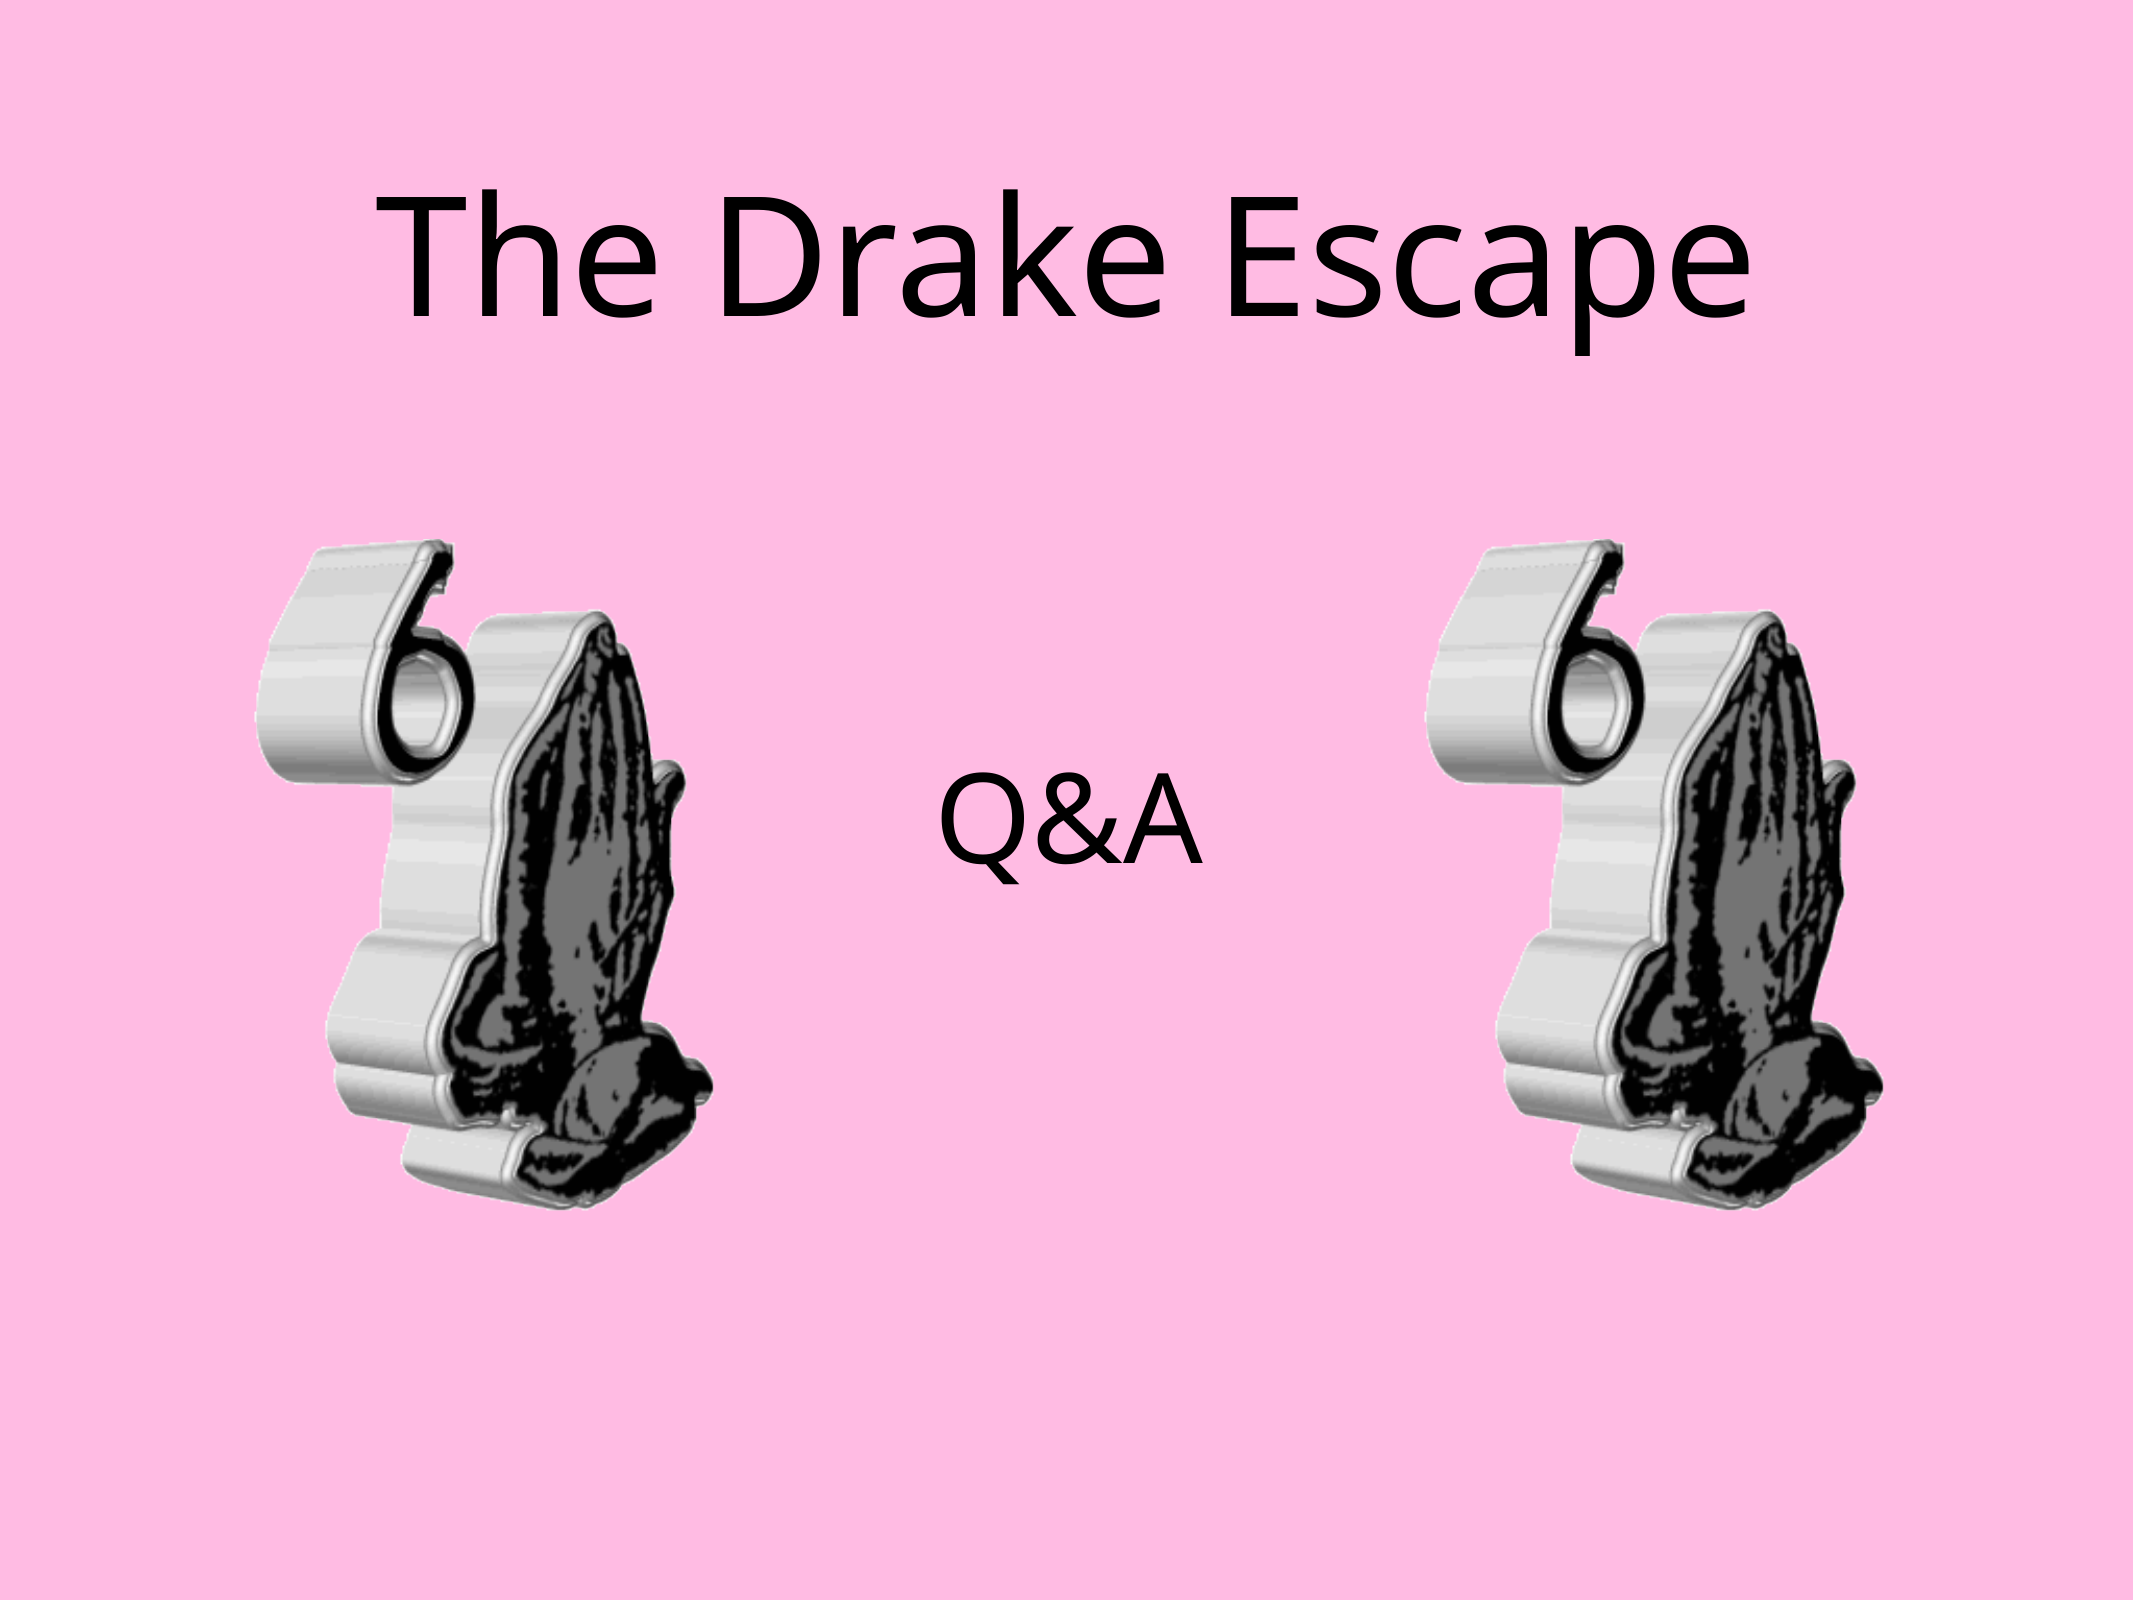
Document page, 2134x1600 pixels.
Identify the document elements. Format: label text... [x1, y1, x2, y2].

list Q&A [157, 429, 1980, 1462]
picture [1400, 539, 1914, 1215]
title The Drake Escape [155, 72, 1978, 428]
picture [229, 539, 743, 1215]
